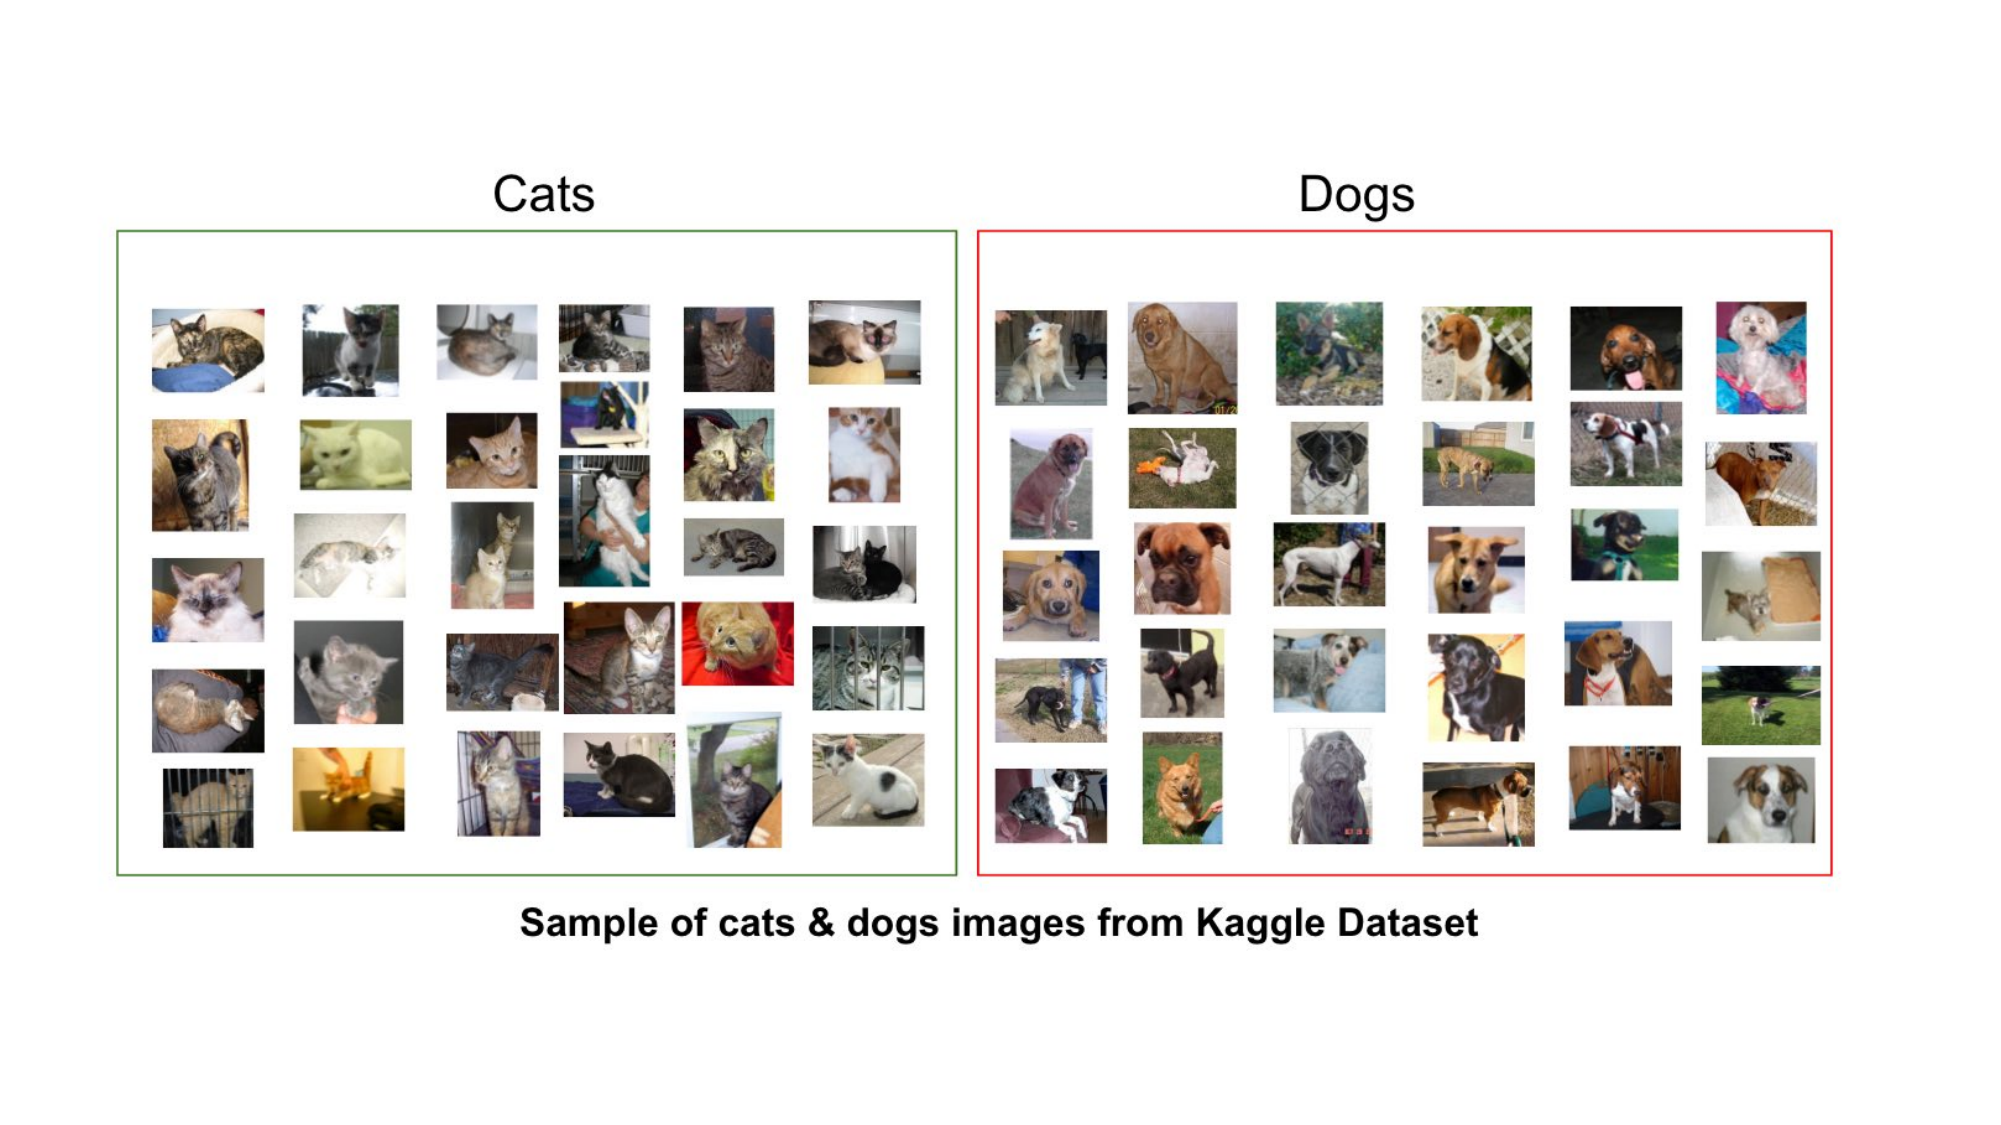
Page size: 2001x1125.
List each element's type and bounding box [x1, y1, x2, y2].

picture [0, 158, 2000, 967]
